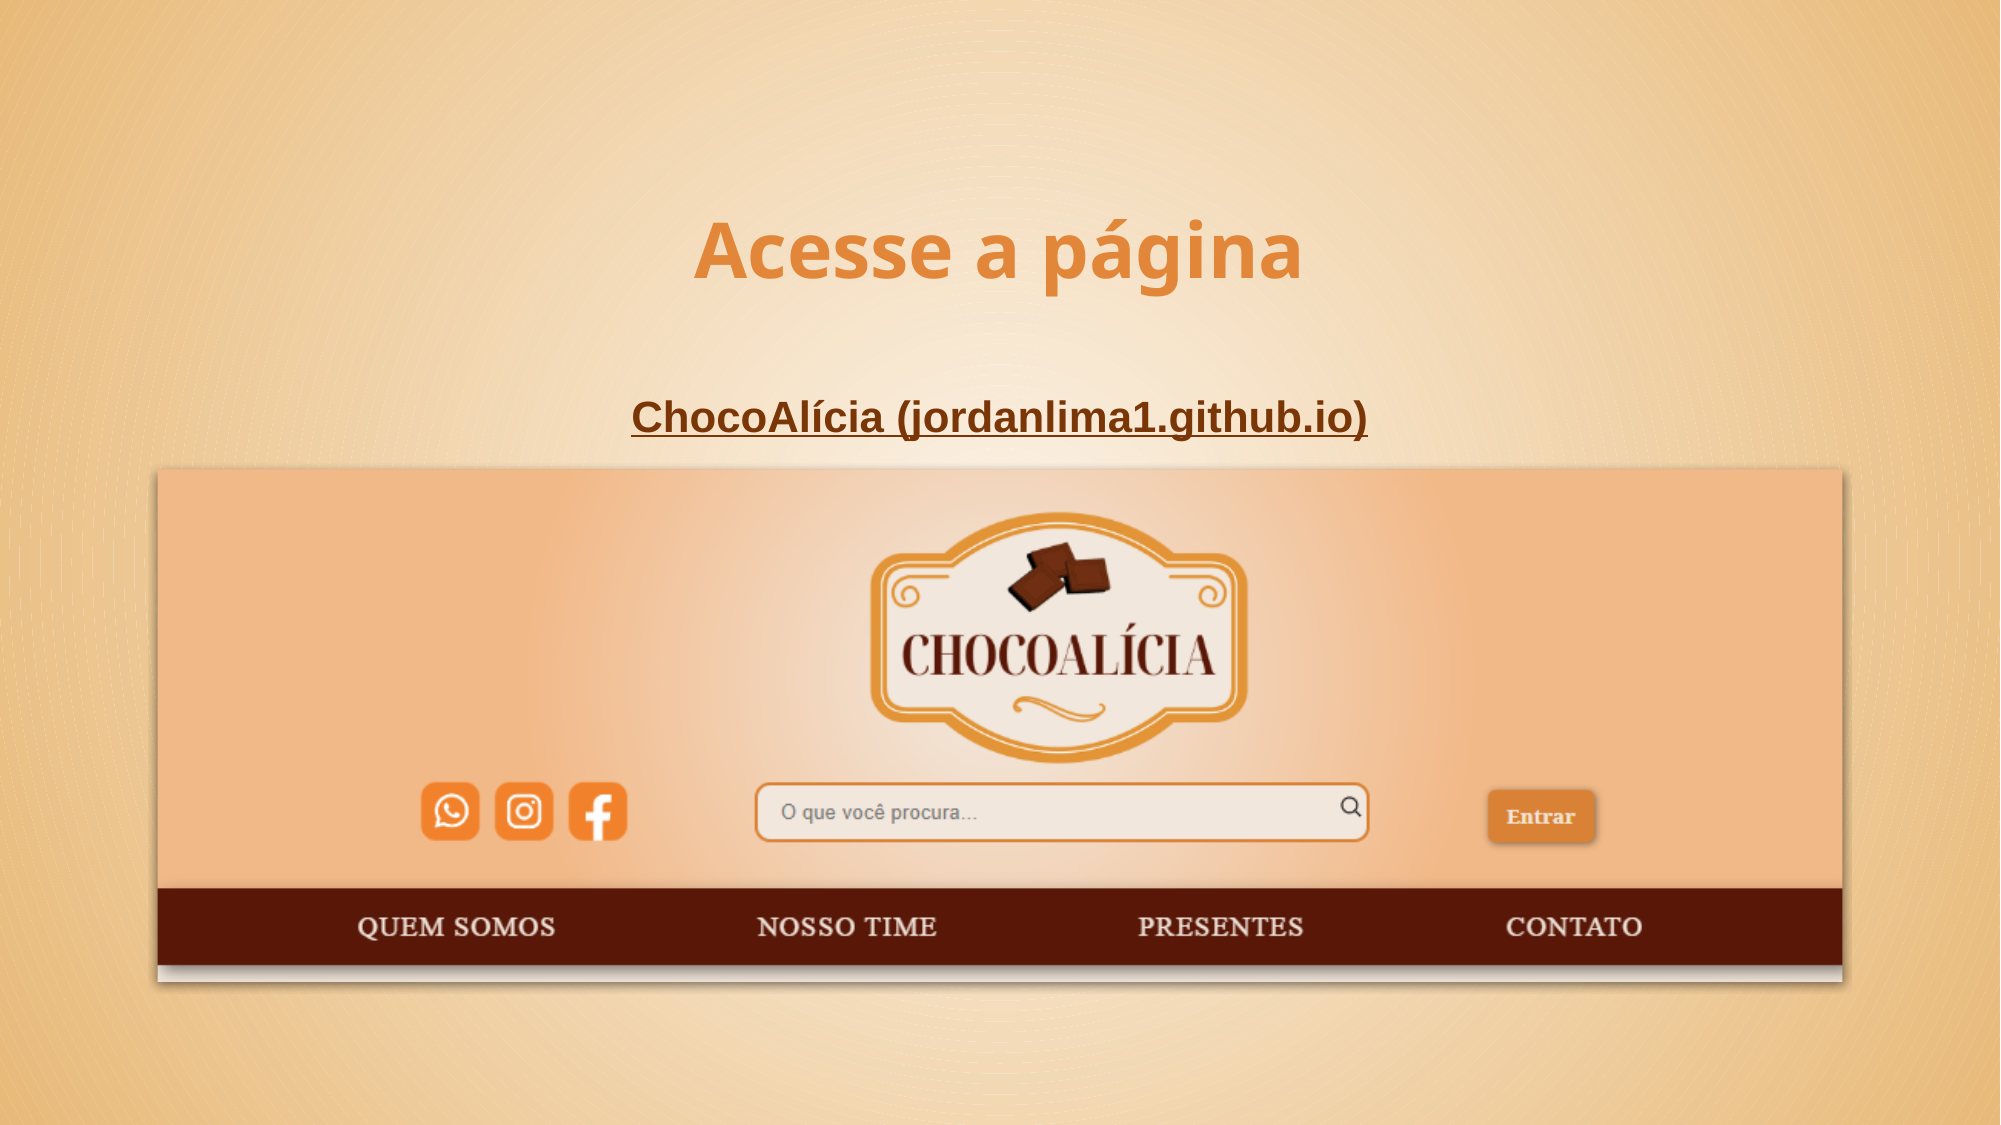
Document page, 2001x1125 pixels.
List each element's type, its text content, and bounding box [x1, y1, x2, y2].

title Acesse a página [610, 190, 1390, 306]
text_box ChocoAlícia (jordanlima1.github.io) [575, 373, 1425, 456]
picture [157, 468, 1843, 982]
